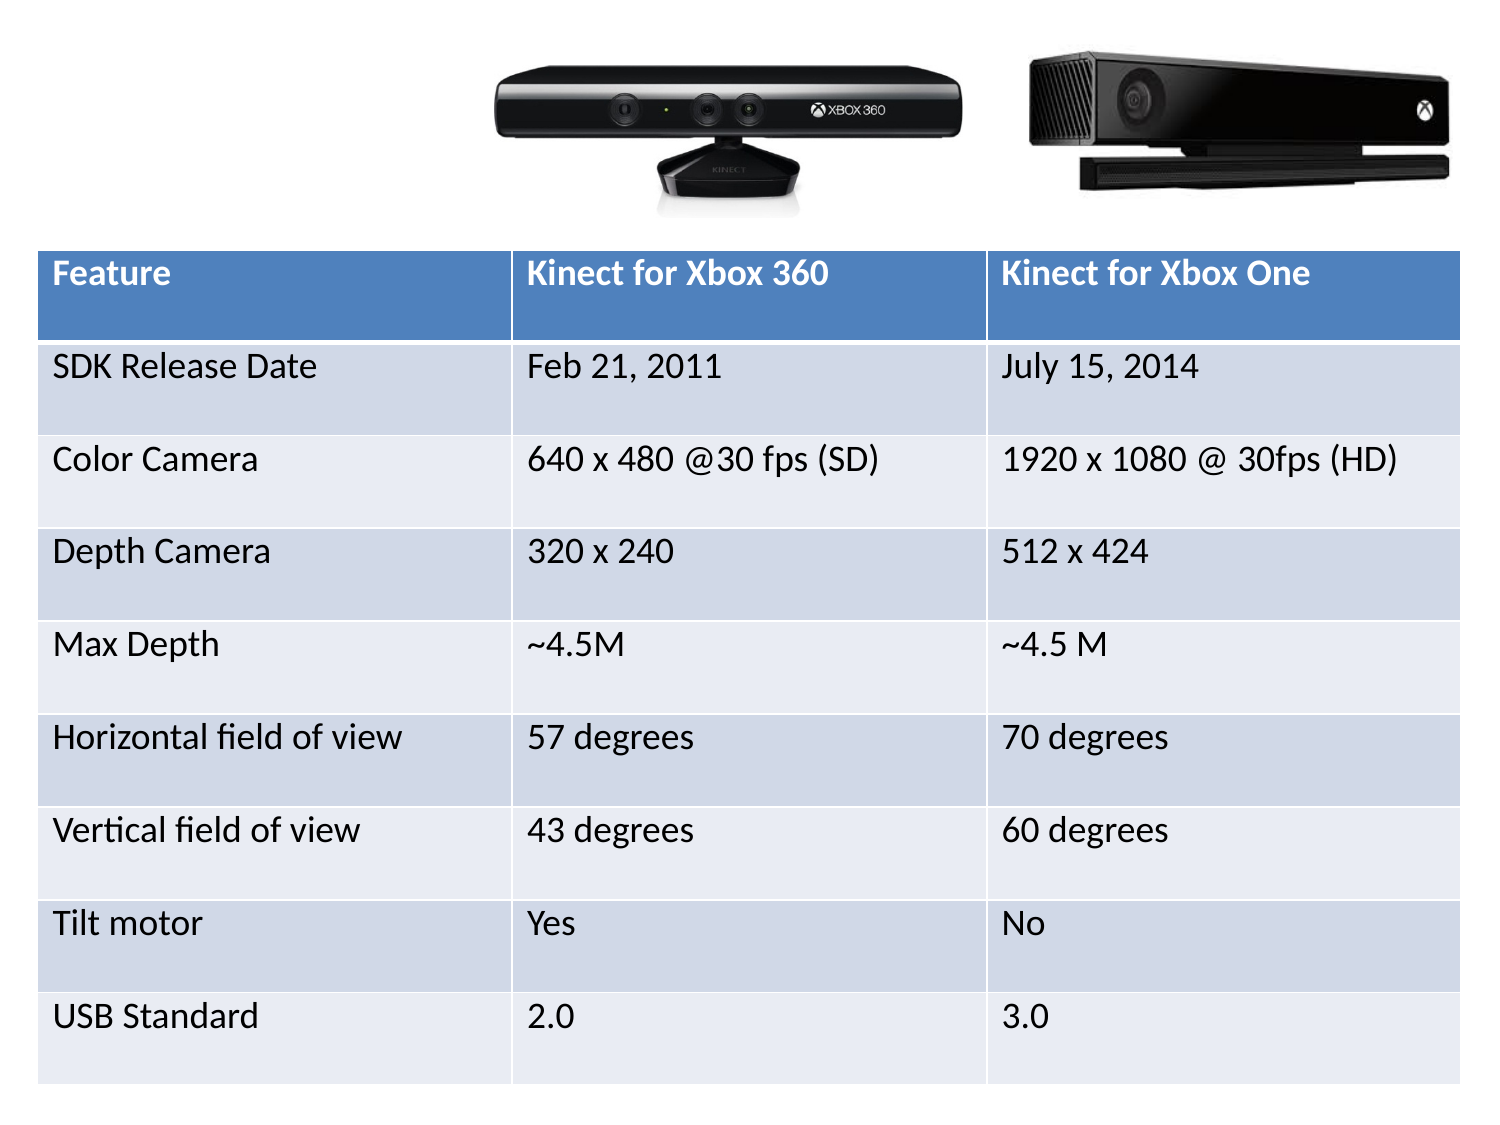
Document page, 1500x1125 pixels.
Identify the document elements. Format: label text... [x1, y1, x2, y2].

picture [1028, 24, 1453, 218]
table_cell Max Depth [38, 622, 511, 713]
table_cell Tilt motor [38, 901, 511, 992]
table_cell ~4.5M [513, 622, 986, 713]
table_cell 1920 x 1080 @ 30fps (HD) [988, 436, 1460, 527]
table_cell July 15, 2014 [988, 345, 1460, 435]
table_cell Vertical field of view [38, 808, 511, 899]
table_cell 70 degrees [988, 715, 1460, 806]
table_cell No [988, 901, 1460, 992]
table_header Feature [38, 251, 511, 340]
table_cell USB Standard [38, 993, 511, 1084]
table_cell Horizontal field of view [38, 715, 511, 806]
table_header Kinect for Xbox One [988, 251, 1460, 340]
table_cell Depth Camera [38, 529, 511, 620]
table_cell ~4.5 M [988, 622, 1460, 713]
table_cell 640 x 480 @30 fps (SD) [513, 436, 986, 527]
table_cell 43 degrees [513, 808, 986, 899]
table_cell 512 x 424 [988, 529, 1460, 620]
table_cell Yes [513, 901, 986, 992]
table_cell 320 x 240 [513, 529, 986, 620]
table_cell Feb 21, 2011 [513, 345, 986, 435]
picture [494, 64, 963, 218]
table_header Kinect for Xbox 360 [513, 251, 986, 340]
table_cell 60 degrees [988, 808, 1460, 899]
table_cell SDK Release Date [38, 345, 511, 435]
table_cell 3.0 [988, 993, 1460, 1084]
table_cell 2.0 [513, 993, 986, 1084]
table_cell Color Camera [38, 436, 511, 527]
table_cell 57 degrees [513, 715, 986, 806]
